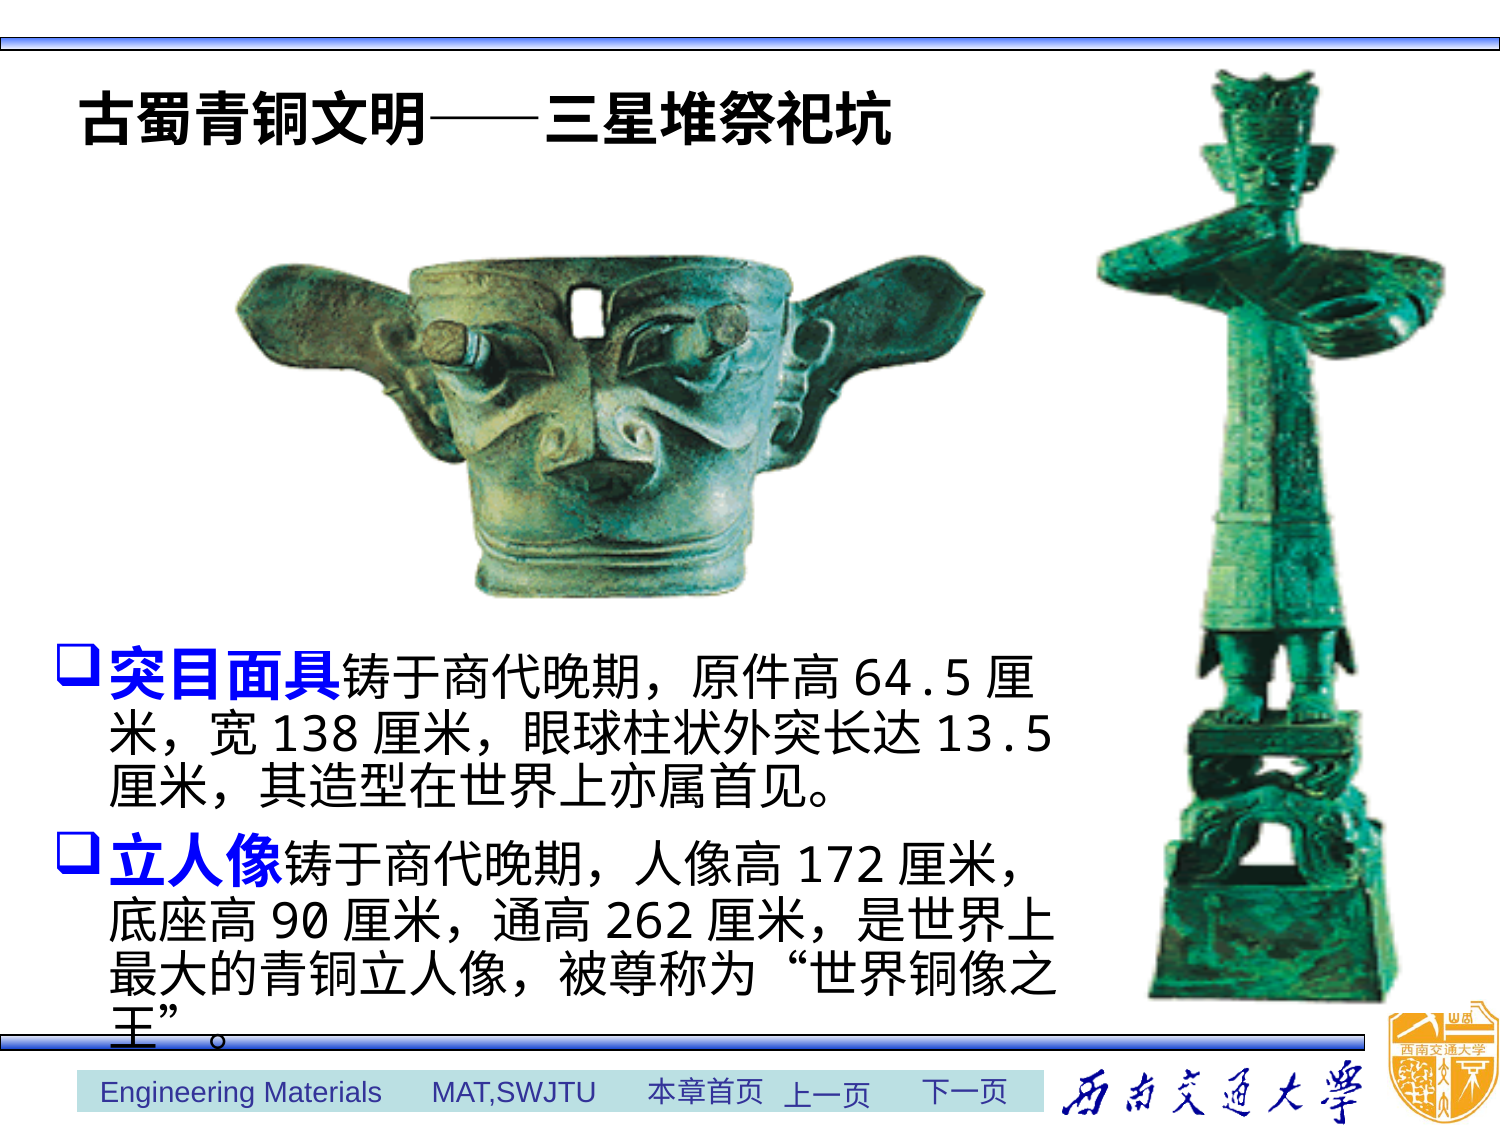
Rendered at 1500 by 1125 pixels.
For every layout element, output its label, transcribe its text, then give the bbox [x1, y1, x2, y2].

picture [1087, 62, 1500, 1125]
title 古蜀青铜文明——三星堆祭祀坑 [62, 75, 1082, 213]
picture [1062, 1059, 1363, 1125]
text_box 突目面具铸于商代晚期，原件高64.5厘米，宽138厘米，眼球柱状外突长达13.5厘米，其造型在世界上亦属首见。 [37, 637, 1082, 824]
picture [224, 199, 988, 652]
text_box 立人像铸于商代晚期，人像高172厘米，底座高90厘米，通高262厘米，是世界上最大的青铜立人像，被尊称为“世界铜像之王”。 [37, 824, 1100, 1038]
